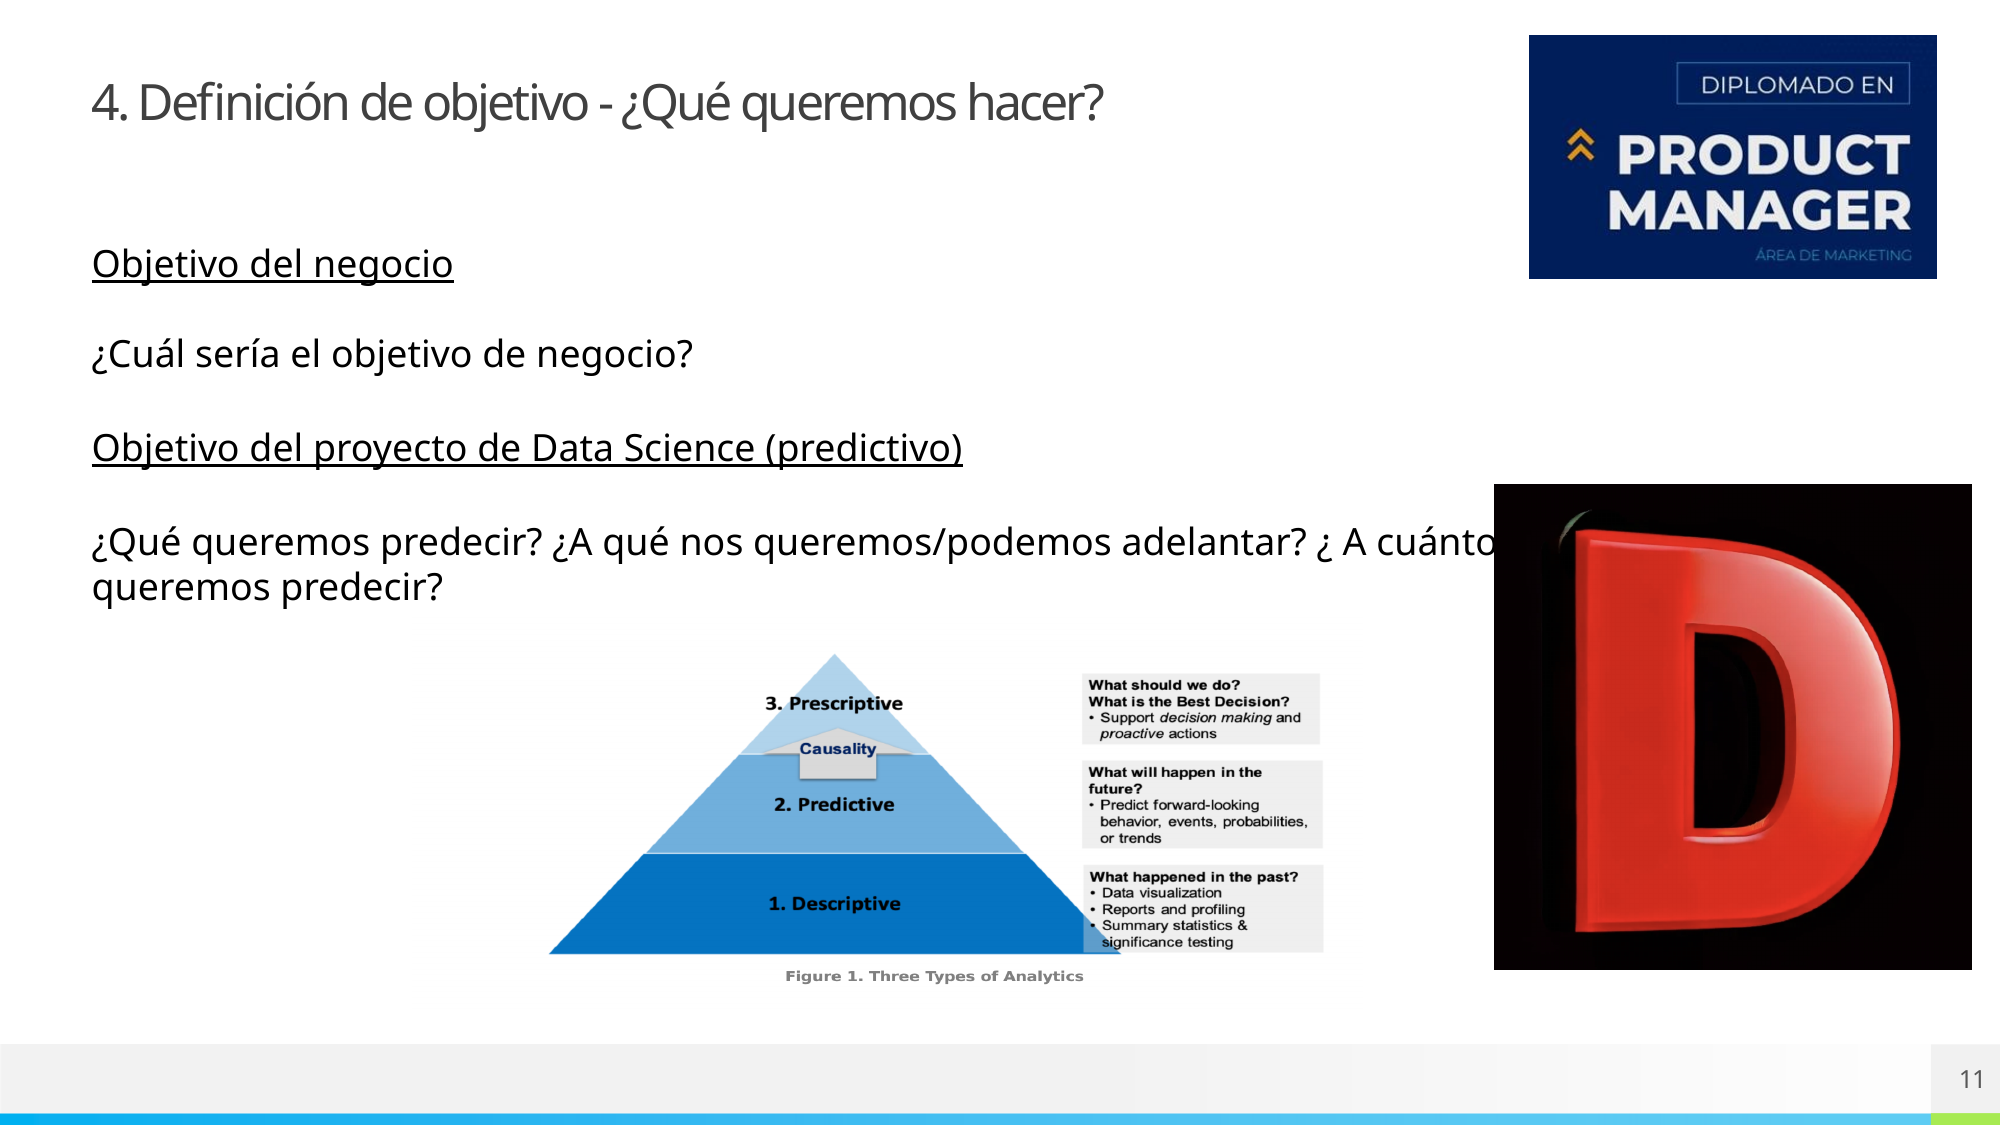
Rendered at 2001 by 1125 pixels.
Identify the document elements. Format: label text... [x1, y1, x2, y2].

picture [1494, 484, 1973, 970]
slide_number 11 [1945, 1061, 1988, 1125]
text_box [1930, 1044, 2000, 1114]
picture [0, 1044, 1930, 1125]
text_box Objetivo del negocio ¿Cuál sería el objetivo de negocio? Objetivo del proyecto de Data Science (predictivo) ¿Qué queremos predecir? ¿A qué nos queremos/podemos adelantar? ¿ A cuánto queremos predecir? [89, 237, 1524, 608]
picture [412, 612, 1363, 1010]
picture [1529, 34, 1938, 280]
title 4. Definición de objetivo - ¿Qué queremos hacer? [89, 68, 1475, 237]
